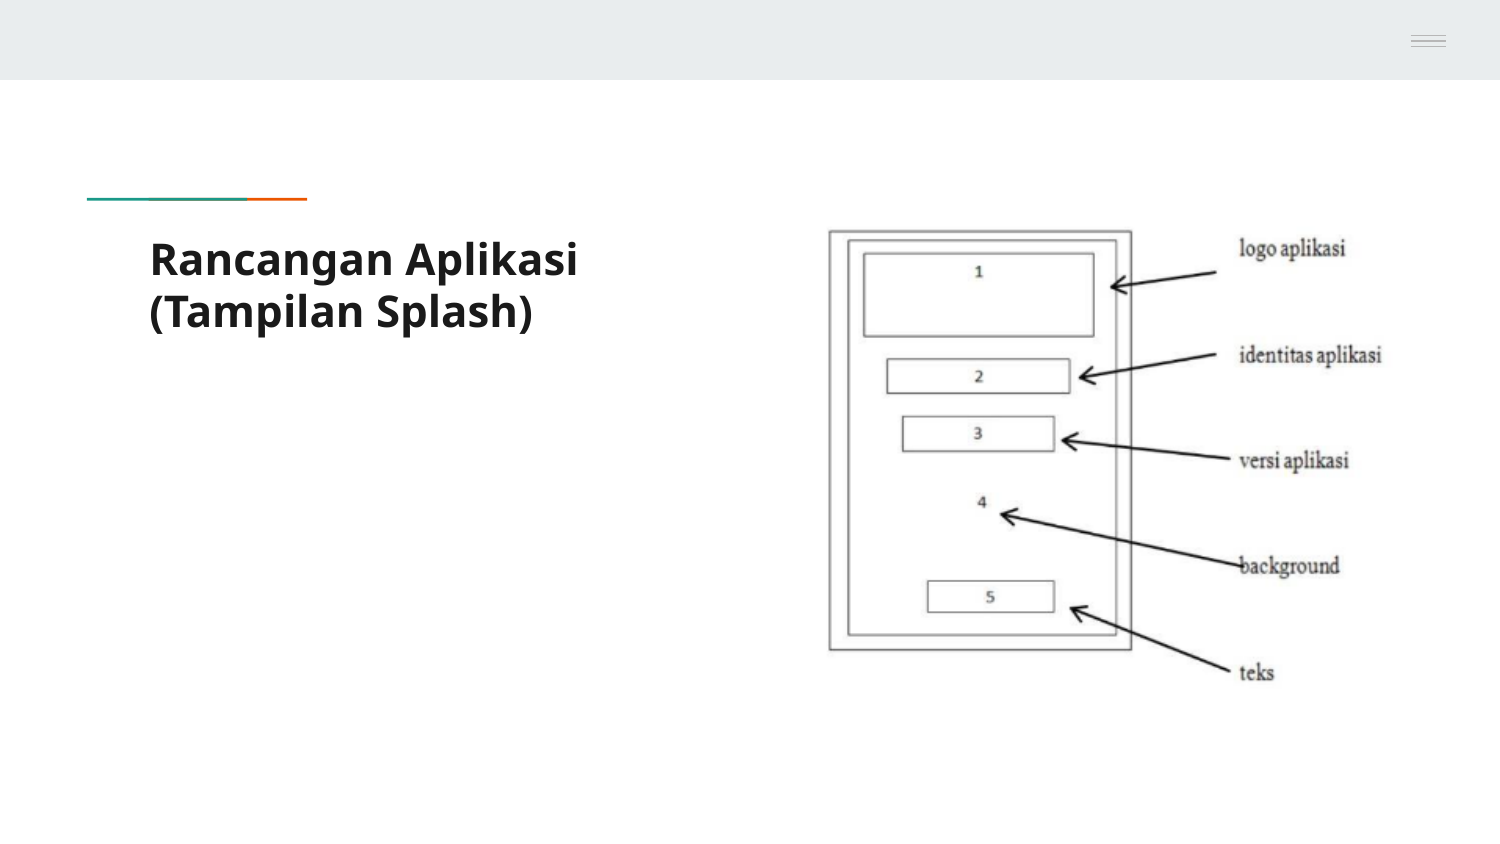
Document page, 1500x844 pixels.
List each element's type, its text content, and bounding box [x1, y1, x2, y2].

picture [821, 216, 1394, 705]
title Rancangan Aplikasi (Tampilan Splash) [134, 216, 773, 386]
